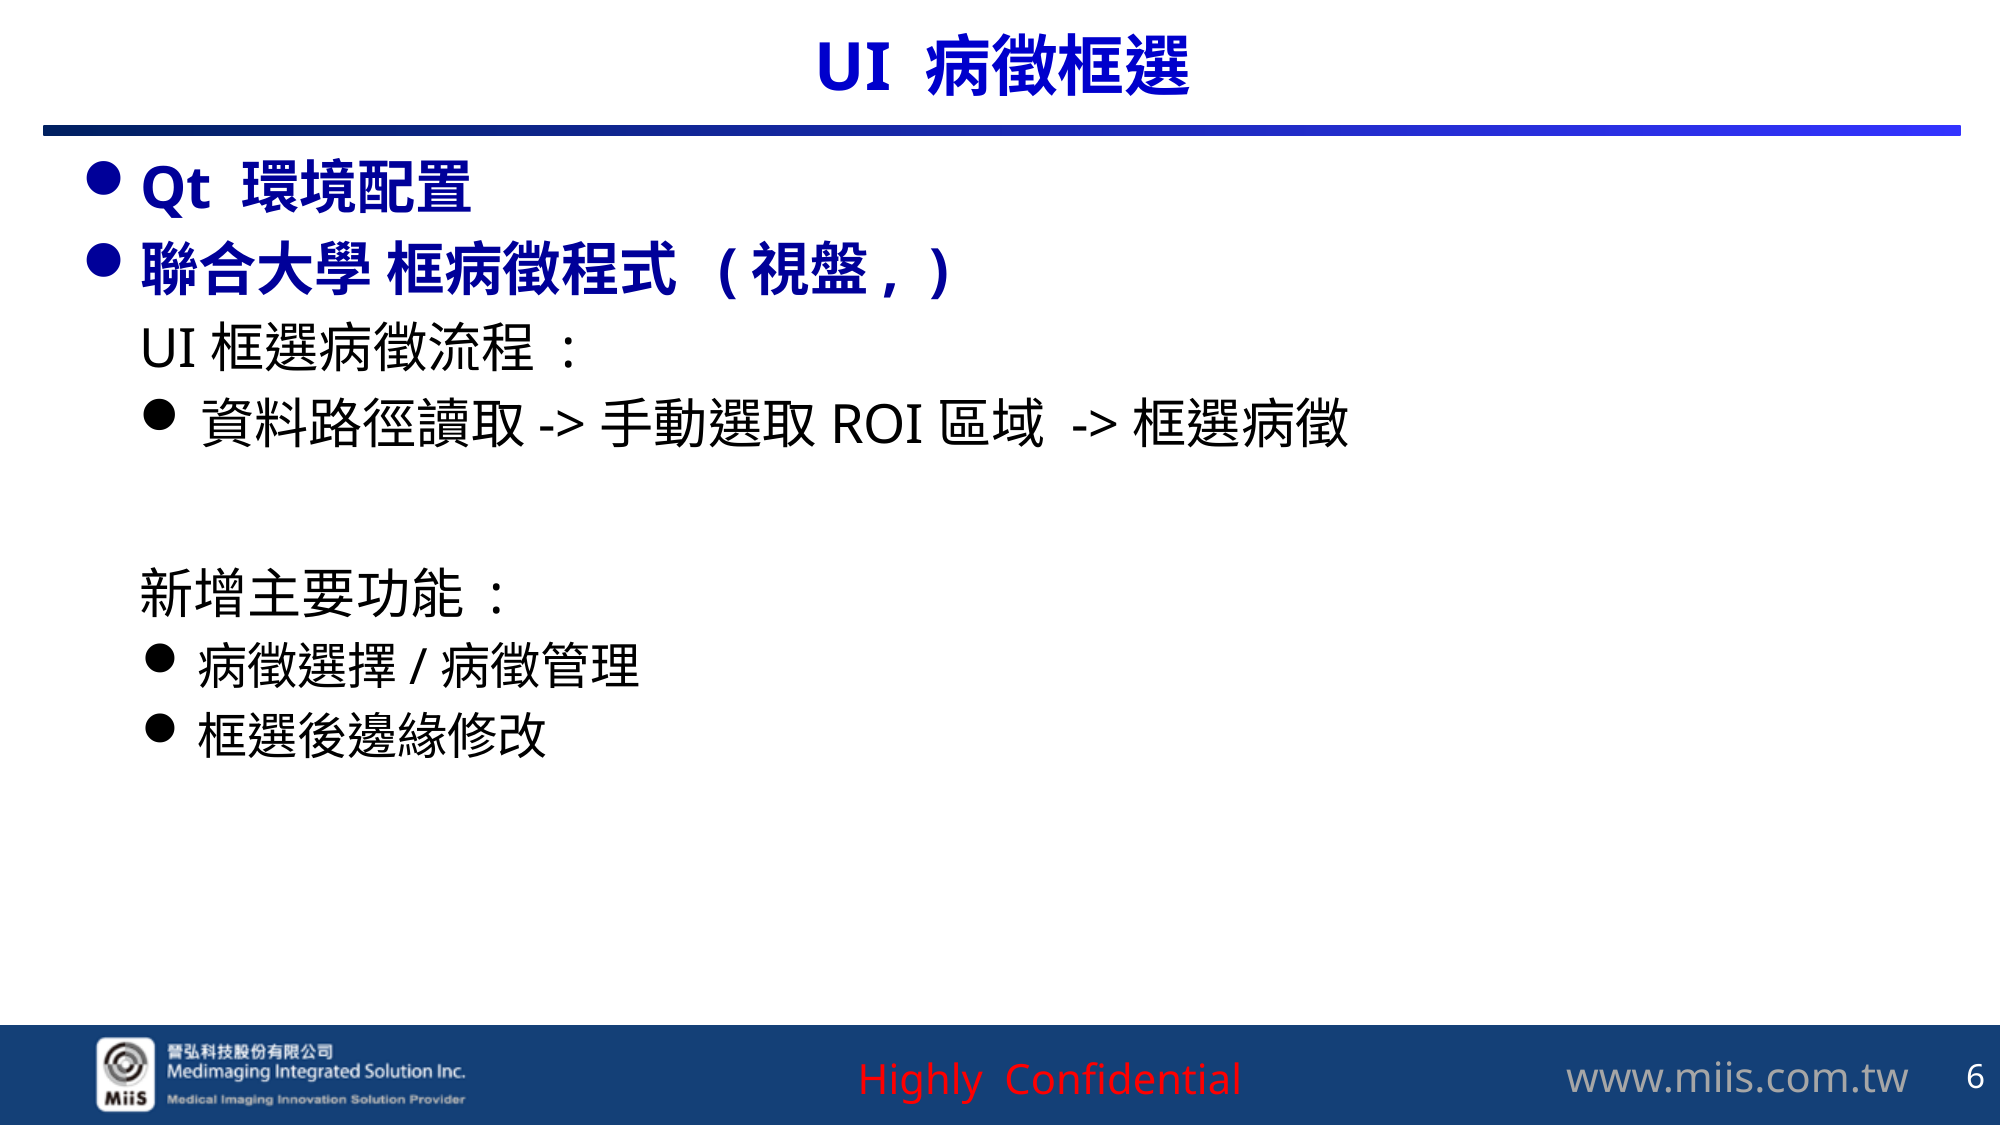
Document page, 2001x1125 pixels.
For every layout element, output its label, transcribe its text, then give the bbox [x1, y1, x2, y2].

picture [0, 1025, 2000, 1125]
slide_number 6 [1922, 1046, 2000, 1109]
title UI 病徵框選 [66, 19, 1939, 108]
list Qt 環境配置 聯合大學 框病徵程式 (視盤, ) UI框選病徵流程 : 資料路徑讀取->手動選取ROI區域 ->框選病徵 新增主要功能 : 病徵選擇/病徵管理 框選後邊緣修改 [66, 143, 1939, 1012]
